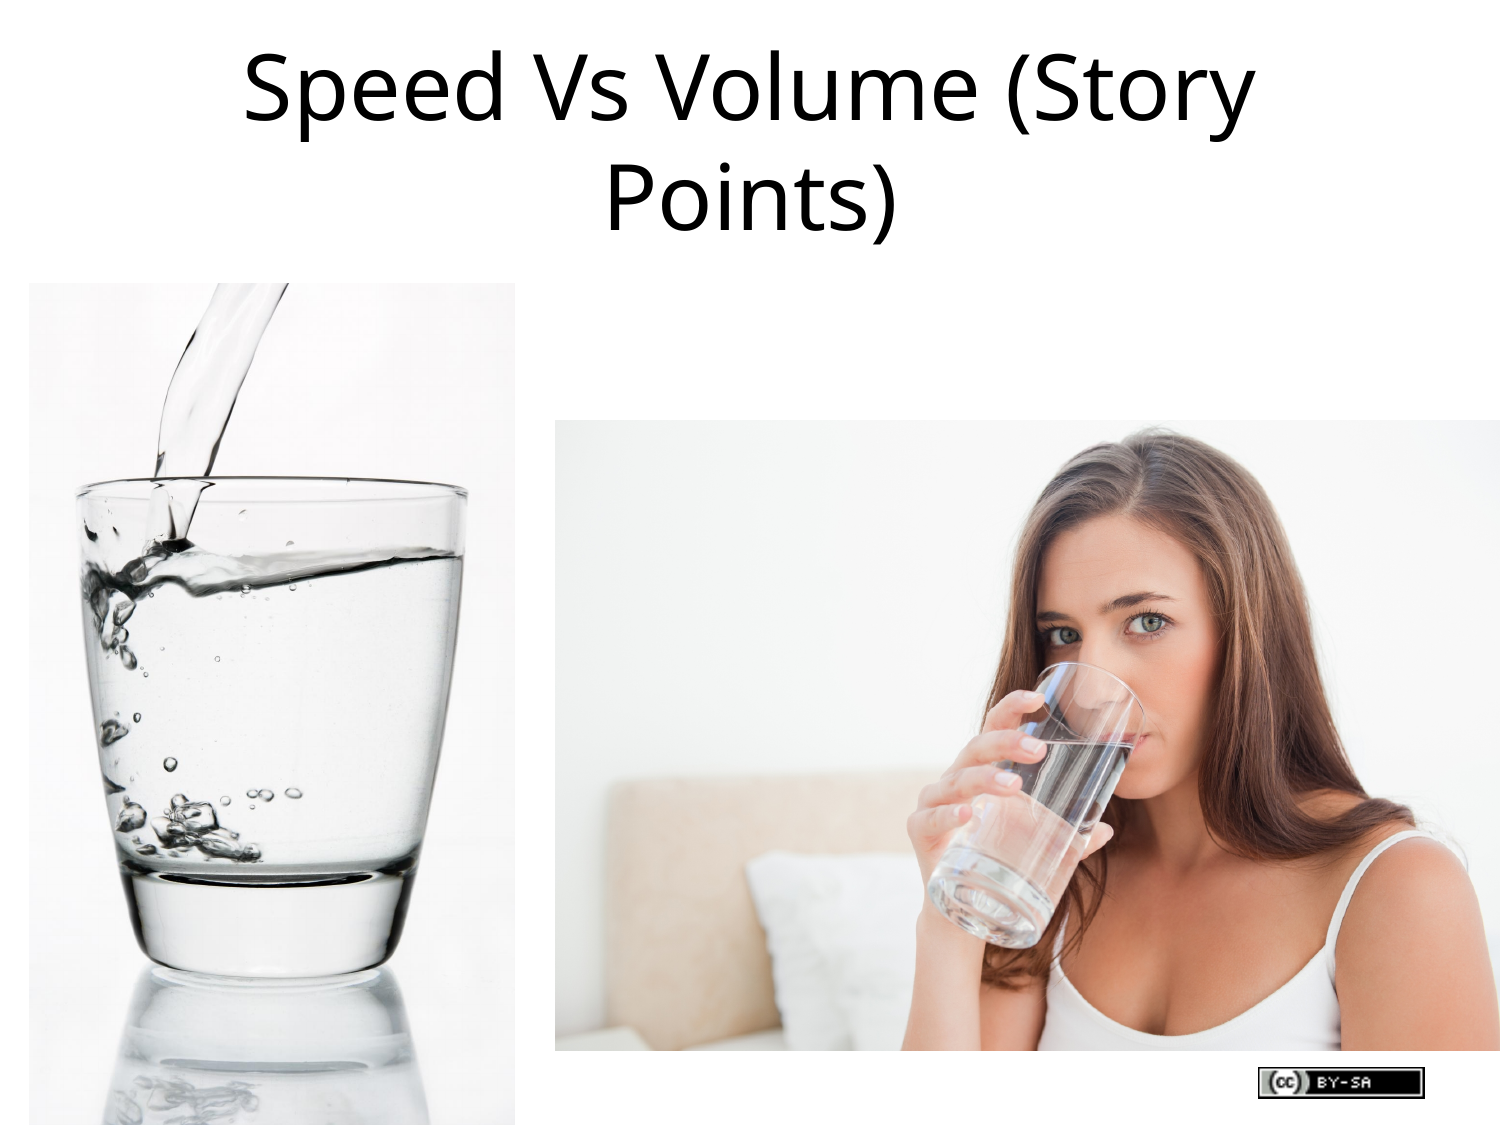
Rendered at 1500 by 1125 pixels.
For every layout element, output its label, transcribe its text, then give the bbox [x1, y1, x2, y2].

picture [554, 420, 1500, 1051]
picture [1258, 1067, 1425, 1099]
text_box Speed Vs Volume (Story Points) [75, 45, 1425, 233]
picture [29, 283, 516, 1125]
